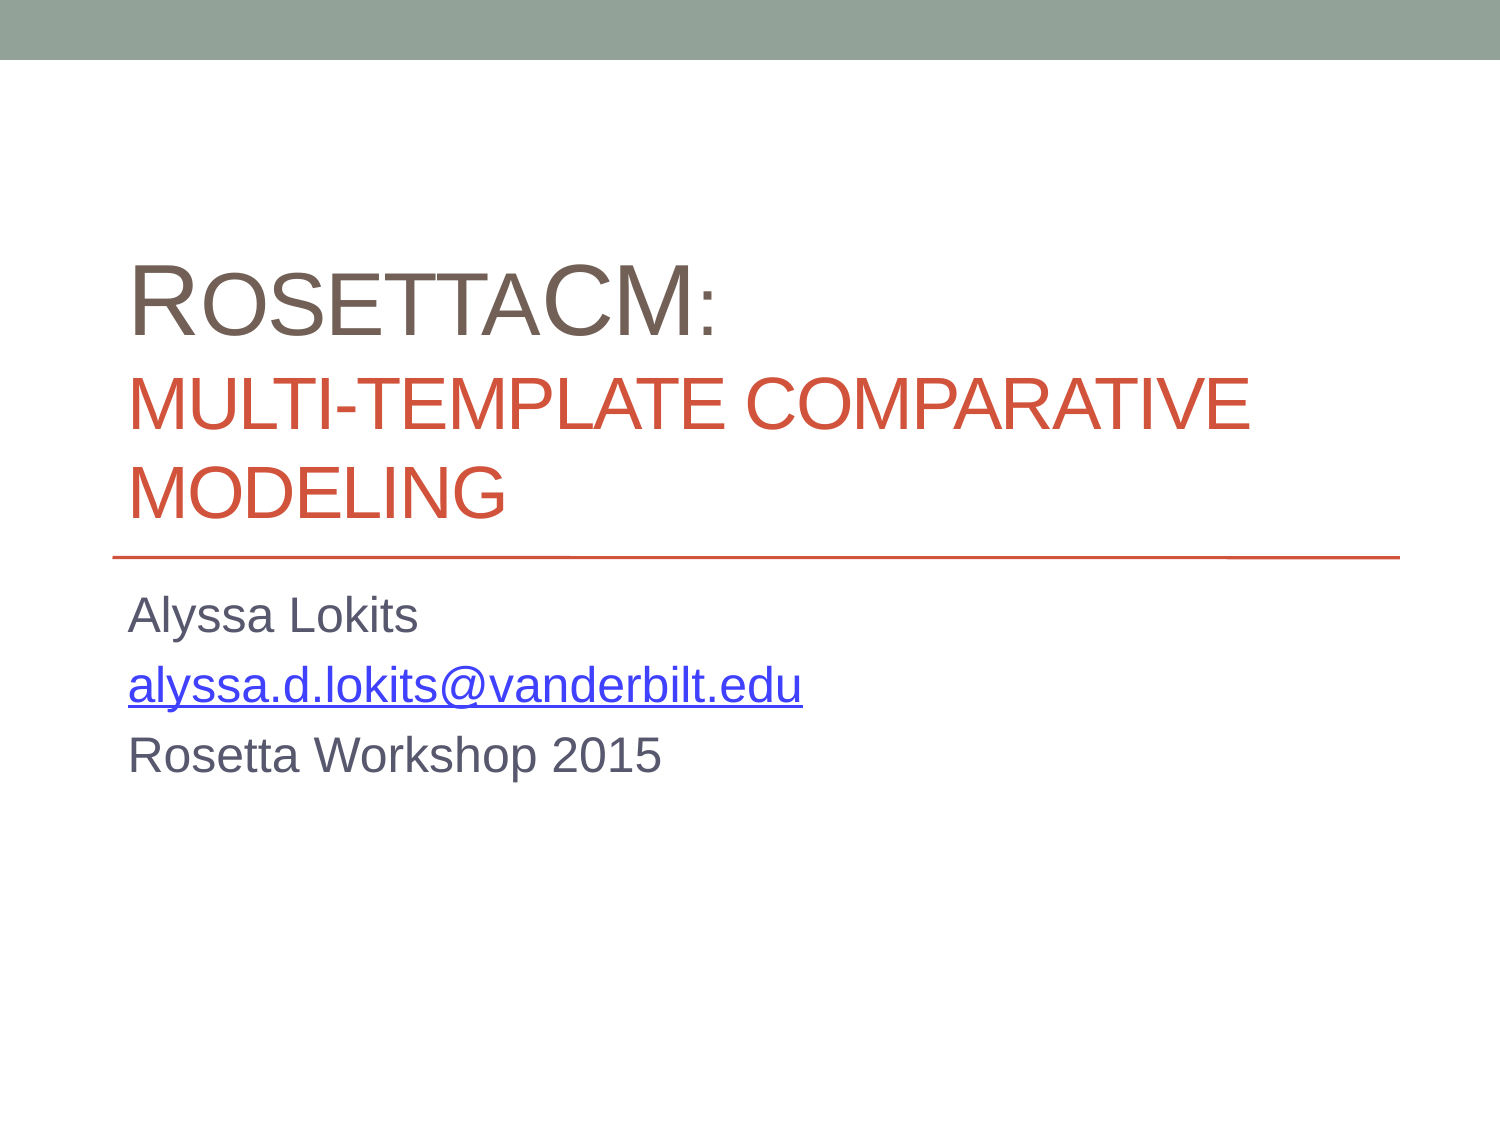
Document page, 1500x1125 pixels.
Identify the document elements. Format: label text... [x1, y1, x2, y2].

title RosettaCM: Multi-Template Comparative Modeling [112, 224, 1400, 542]
subtitle Alyssa Lokits alyssa.d.lokits@vanderbilt.edu Rosetta Workshop 2015 [112, 575, 1163, 863]
